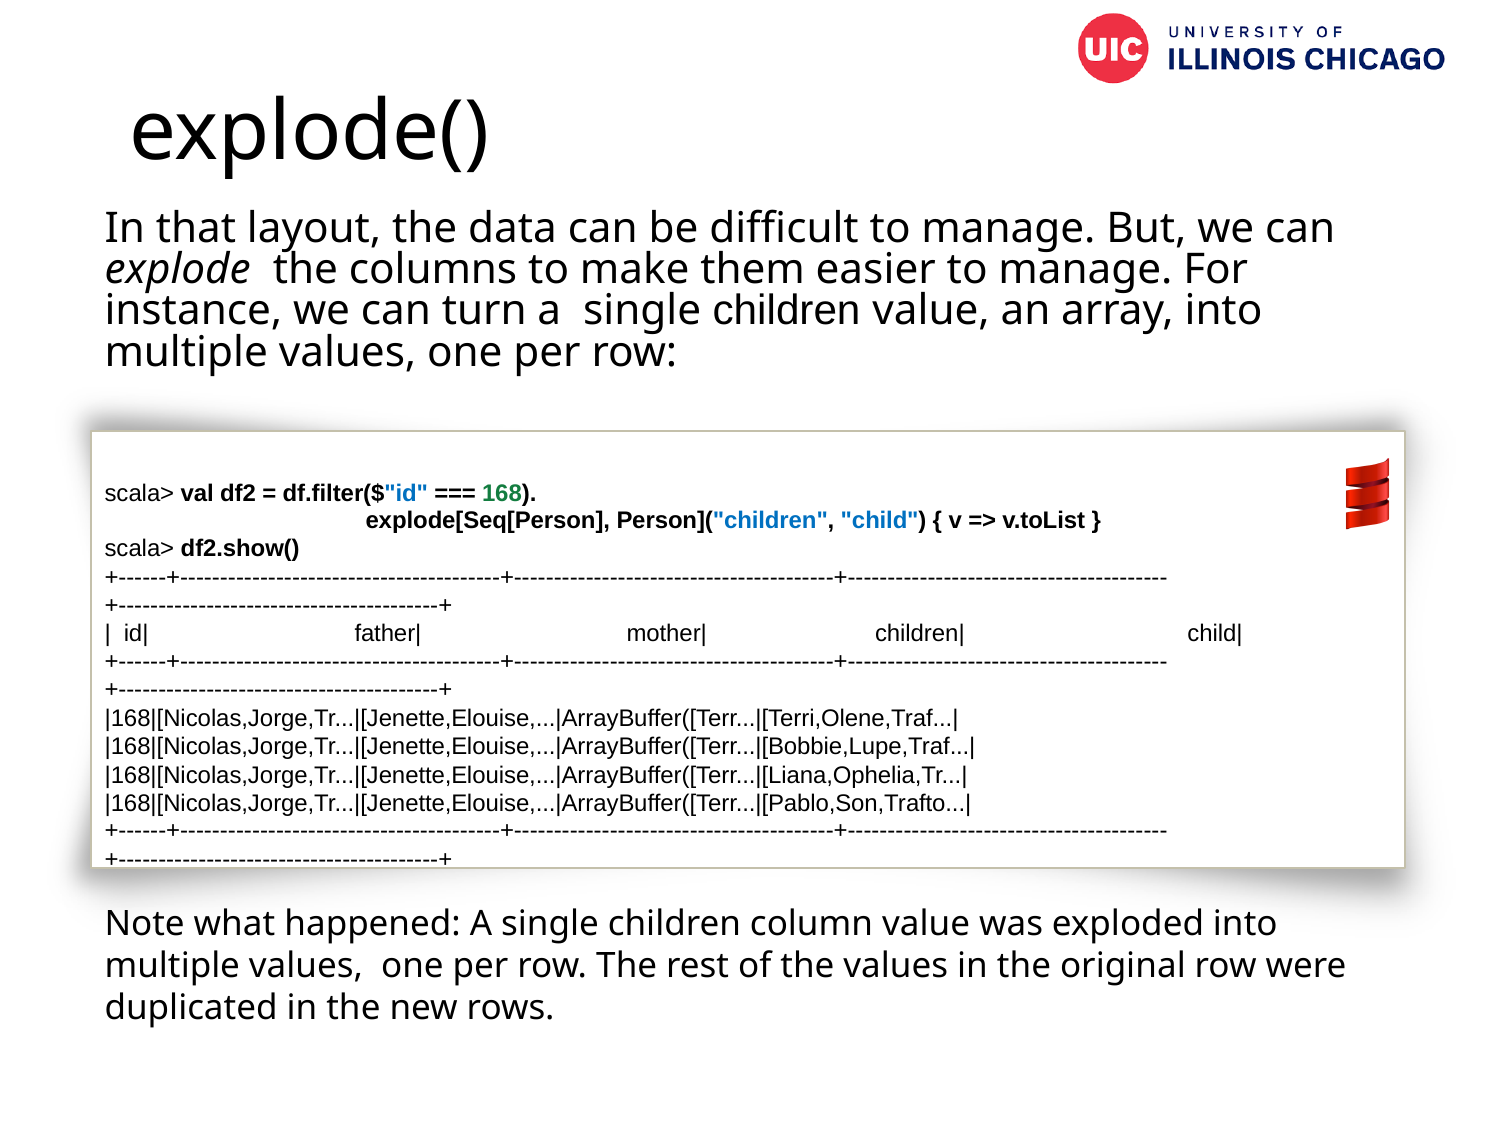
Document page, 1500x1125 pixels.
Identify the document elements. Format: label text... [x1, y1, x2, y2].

text_box scala> val df2 = df.filter($"id" === 168). explode[Seq[Person], Person]("children", "child") { v => v.toList } scala> df2.show() +-­‐-­‐-­‐+-­‐-­‐-­‐-­‐-­‐-­‐-­‐-­‐-­‐-­‐-­‐-­‐-­‐-­‐-­‐-­‐-­‐-­‐-­‐-­‐+-­‐-­‐-­‐-­‐-­‐-­‐-­‐-­‐-­‐-­‐-­‐-­‐-­‐-­‐-­‐-­‐-­‐-­‐-­‐-­‐+-­‐-­‐-­‐-­‐-­‐-­‐-­‐-­‐-­‐-­‐-­‐-­‐-­‐-­‐-­‐-­‐-­‐-­‐-­‐-­‐+-­‐-­‐-­‐-­‐-­‐-­‐-­‐-­‐-­‐-­‐-­‐-­‐-­‐-­‐-­‐-­‐-­‐-­‐-­‐-­‐+ | id| father| mother| children| child| +-­‐-­‐-­‐+-­‐-­‐-­‐-­‐-­‐-­‐-­‐-­‐-­‐-­‐-­‐-­‐-­‐-­‐-­‐-­‐-­‐-­‐-­‐-­‐+-­‐-­‐-­‐-­‐-­‐-­‐-­‐-­‐-­‐-­‐-­‐-­‐-­‐-­‐-­‐-­‐-­‐-­‐-­‐-­‐+-­‐-­‐-­‐-­‐-­‐-­‐-­‐-­‐-­‐-­‐-­‐-­‐-­‐-­‐-­‐-­‐-­‐-­‐-­‐-­‐+-­‐-­‐-­‐-­‐-­‐-­‐-­‐-­‐-­‐-­‐-­‐-­‐-­‐-­‐-­‐-­‐-­‐-­‐-­‐-­‐+ |168|[Nicolas,Jorge,Tr...|[Jenette,Elouise,...|ArrayBuffer([Terr...|[Terri,Olene,Traf...| |168|[Nicolas,Jorge,Tr...|[Jenette,Elouise,...|ArrayBuffer([Terr...|[Bobbie,Lupe,Traf...| |168|[Nicolas,Jorge,Tr...|[Jenette,Elouise,...|ArrayBuffer([Terr...|[Liana,Ophelia,Tr...| |168|[Nicolas,Jorge,Tr...|[Jenette,Elouise,...|ArrayBuffer([Terr...|[Pablo,Son,Trafto...| +-­‐-­‐-­‐+-­‐-­‐-­‐-­‐-­‐-­‐-­‐-­‐-­‐-­‐-­‐-­‐-­‐-­‐-­‐-­‐-­‐-­‐-­‐-­‐+-­‐-­‐-­‐-­‐-­‐-­‐-­‐-­‐-­‐-­‐-­‐-­‐-­‐-­‐-­‐-­‐-­‐-­‐-­‐-­‐+-­‐-­‐-­‐-­‐-­‐-­‐-­‐-­‐-­‐-­‐-­‐-­‐-­‐-­‐-­‐-­‐-­‐-­‐-­‐-­‐+-­‐-­‐-­‐-­‐-­‐-­‐-­‐-­‐-­‐-­‐-­‐-­‐-­‐-­‐-­‐-­‐-­‐-­‐-­‐-­‐+ [102, 475, 1265, 872]
text_box [43, 383, 1441, 919]
text_box [90, 430, 1406, 869]
title explode() [127, 30, 498, 198]
text_box Note what happened: A single children column value was exploded into multiple values, one per row. The rest of the values in the original row were duplicated in the new rows. [102, 899, 1361, 1027]
text_box [43, 360, 1456, 976]
text_box [1341, 457, 1390, 530]
picture [1076, 11, 1448, 86]
text_box In that layout, the data can be difficult to manage. But, we can explode the columns to make them easier to manage. For instance, we can turn a single children value, an array, into multiple values, one per row: [102, 198, 1372, 360]
